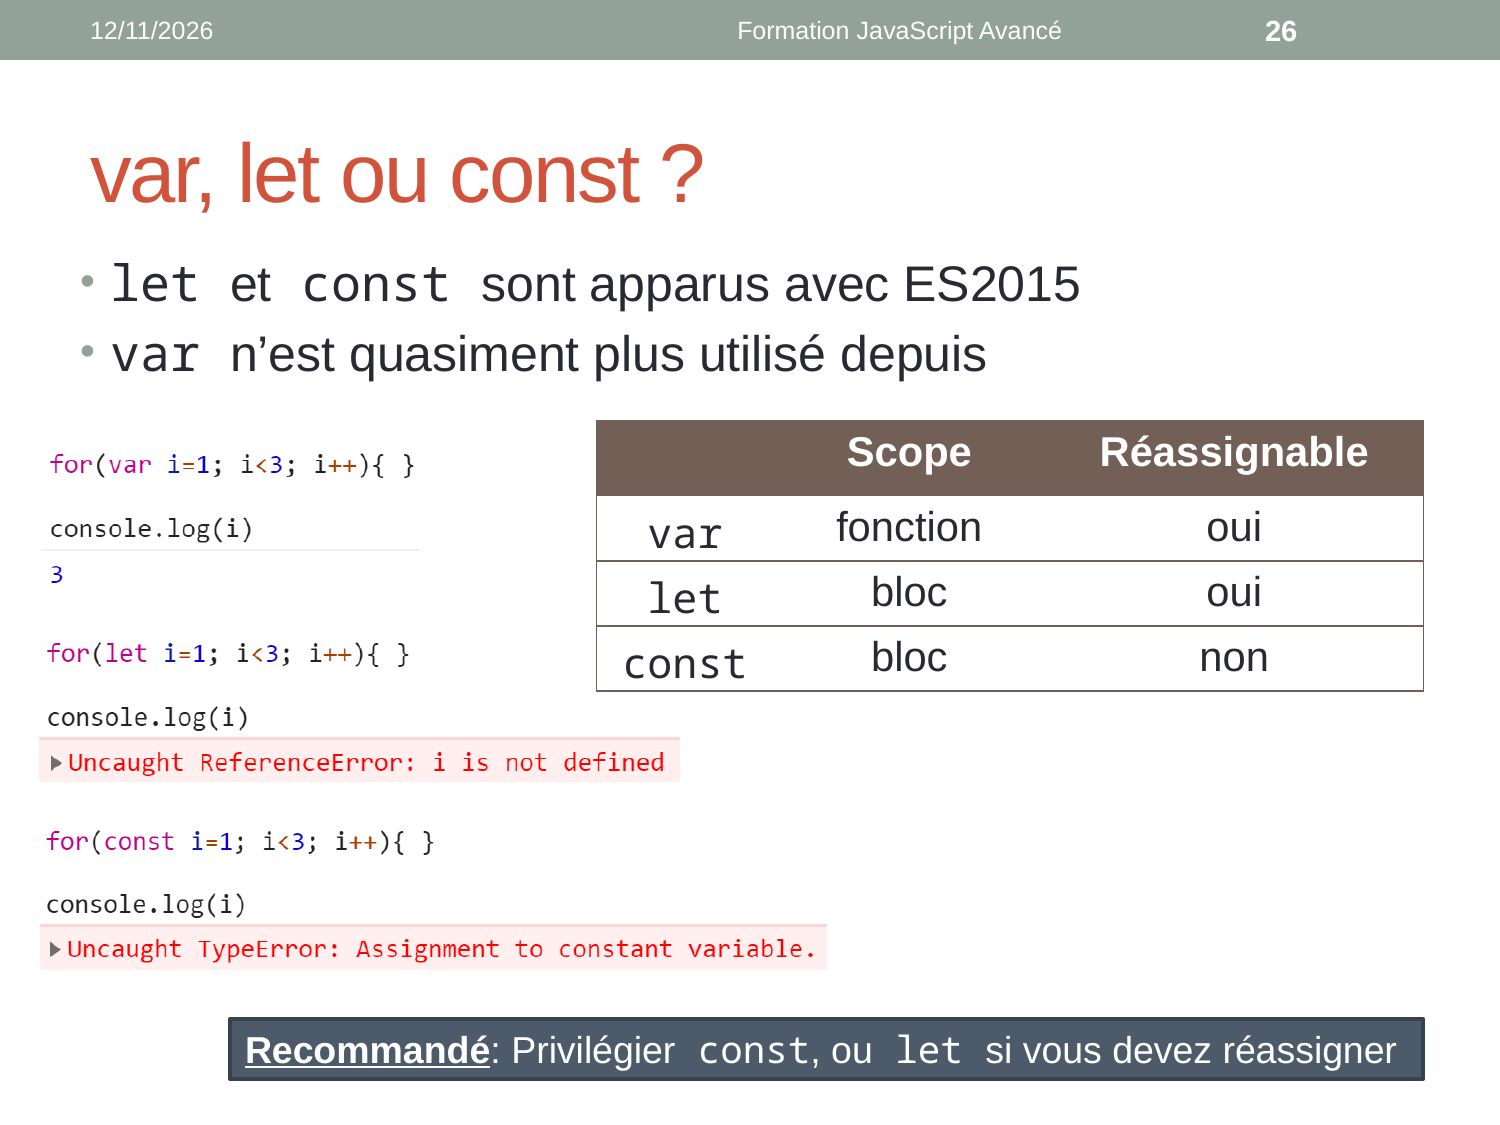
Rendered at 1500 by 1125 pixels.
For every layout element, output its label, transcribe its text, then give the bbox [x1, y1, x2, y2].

table_cell non [1045, 627, 1423, 690]
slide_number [75, 3, 550, 57]
table_cell oui [1045, 562, 1423, 625]
picture [39, 633, 680, 782]
picture [40, 822, 827, 971]
table_cell fonction [774, 496, 1045, 560]
table_cell bloc [774, 562, 1045, 625]
list let et const sont apparus avec ES2015 var n’est quasiment plus utilisé depuis [64, 243, 1415, 409]
table_cell bloc [774, 627, 1045, 690]
table_cell oui [1045, 496, 1423, 560]
table_header Réassignable [1045, 421, 1423, 495]
table_header Scope [774, 421, 1045, 495]
table_cell const [597, 627, 774, 690]
table_header [597, 421, 774, 495]
text_box Recommandé: Privilégier const, ou let si vous devez réassigner [228, 1017, 1425, 1081]
picture [41, 444, 420, 592]
footer Formation JavaScript Avancé [562, 3, 1238, 57]
title var, let ou const ? [75, 87, 1425, 250]
table_cell let [597, 562, 774, 625]
table_cell var [597, 496, 774, 560]
slide_number 26 [1250, 3, 1425, 57]
